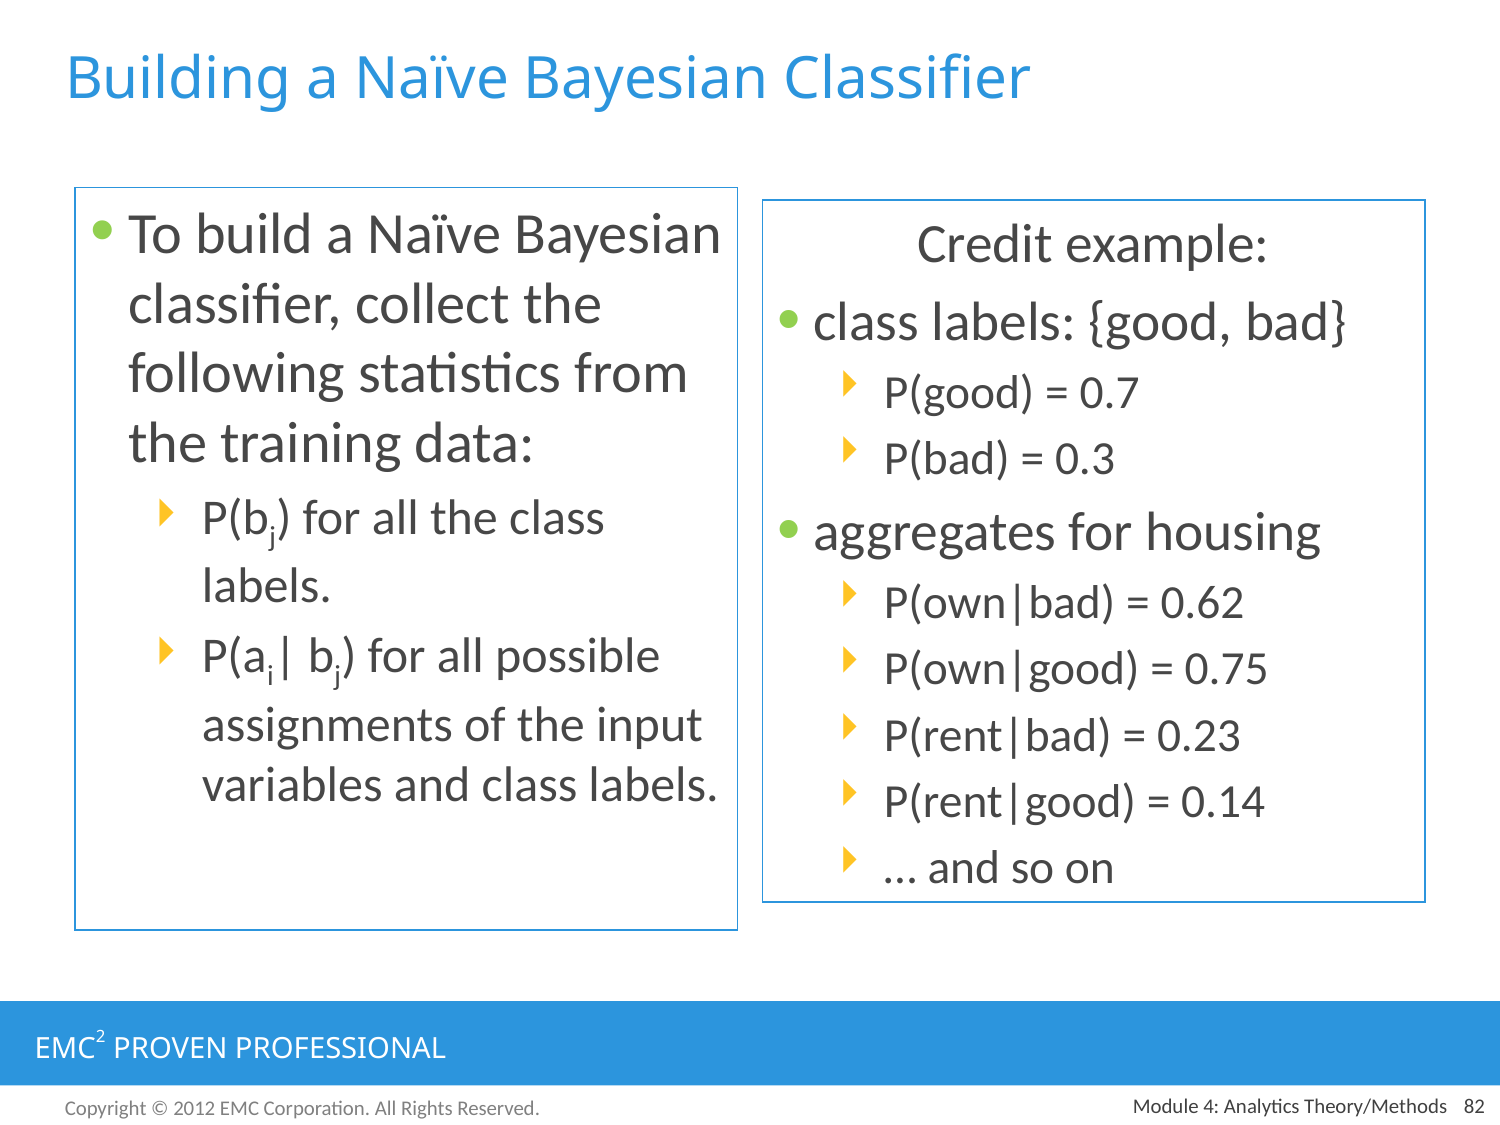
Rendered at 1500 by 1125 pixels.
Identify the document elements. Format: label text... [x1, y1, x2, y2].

list To build a Naïve Bayesian classifier, collect the following statistics from the training data: P(bj) for all the class labels. P(ai| bj) for all possible assignments of the input variables and class labels. [74, 187, 738, 931]
footer Module 4: Analytics Theory/Methods [774, 1087, 1463, 1125]
list Credit example: class labels: {good, bad} P(good) = 0.7 P(bad) = 0.3 aggregates for housing P(own|bad) = 0.62 P(own|good) = 0.75 P(rent|bad) = 0.23 P(rent|good) = 0.14 … and so on [762, 199, 1426, 903]
title Building a Naïve Bayesian Classifier [49, 12, 1438, 138]
slide_number 82 [1463, 1087, 1500, 1125]
